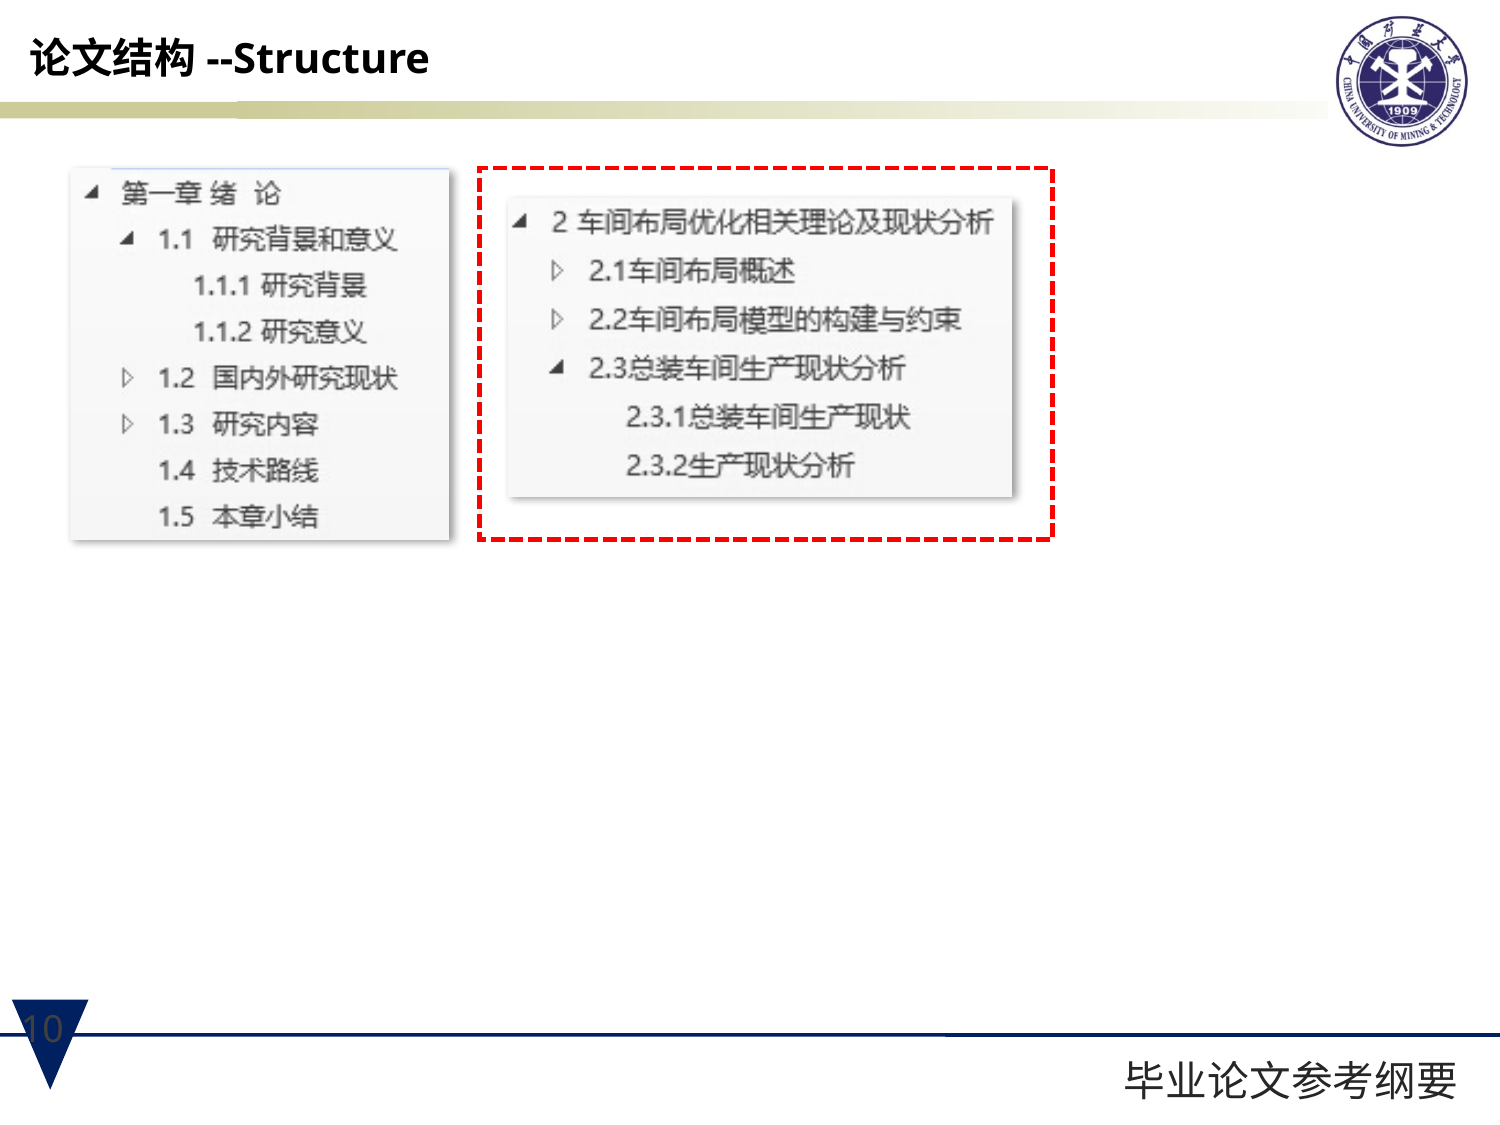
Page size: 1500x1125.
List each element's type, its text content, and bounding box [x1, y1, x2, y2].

text_box [479, 168, 1053, 540]
picture [70, 167, 450, 541]
picture [507, 198, 1013, 497]
picture [1328, 114, 1475, 154]
text_box 论文结构--Structure [14, 0, 1497, 114]
